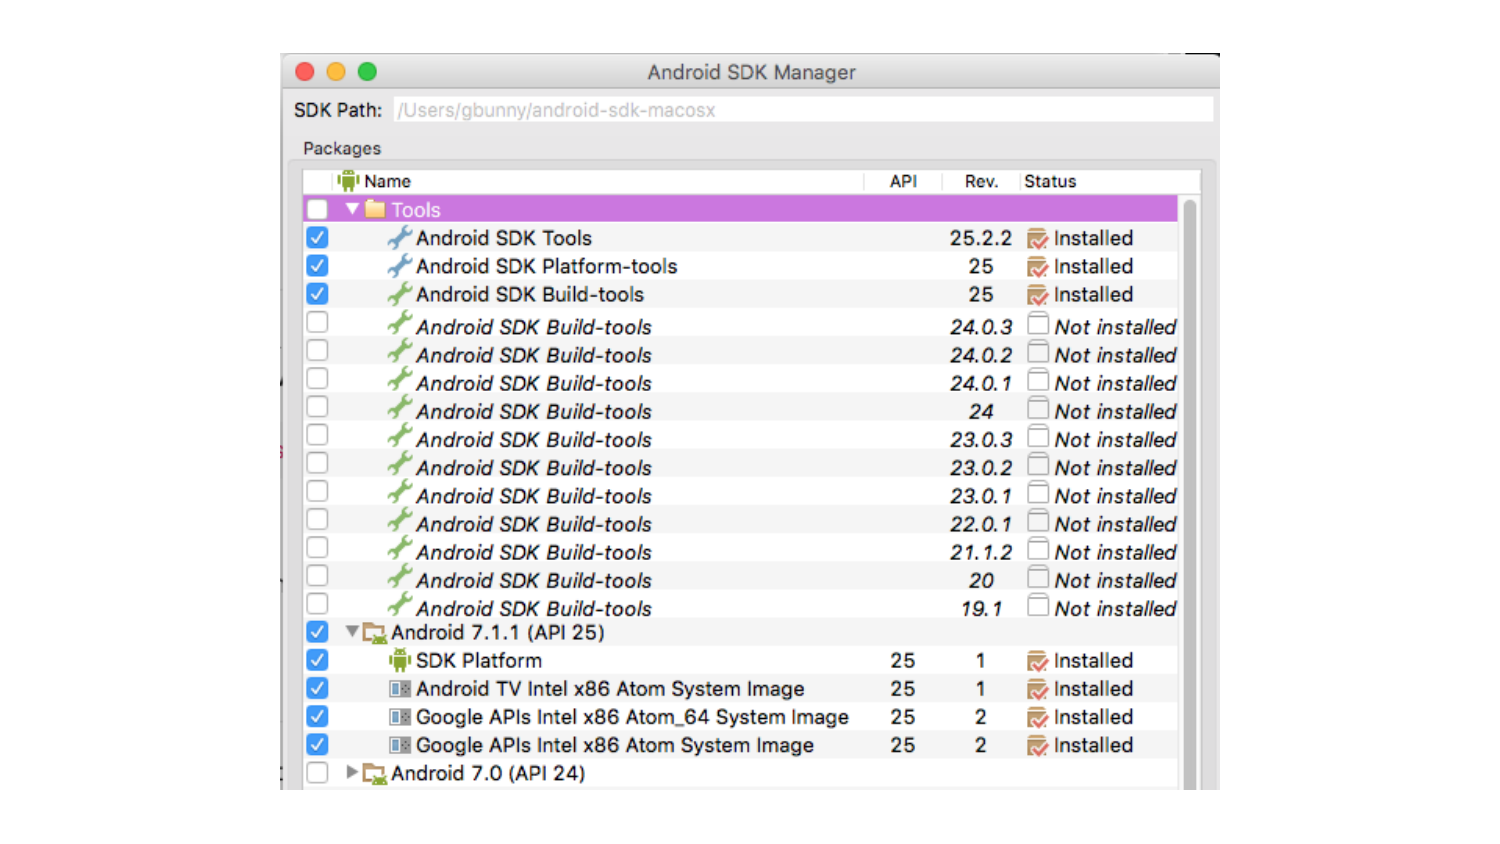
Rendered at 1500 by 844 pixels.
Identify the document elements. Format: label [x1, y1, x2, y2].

picture [280, 53, 1220, 791]
